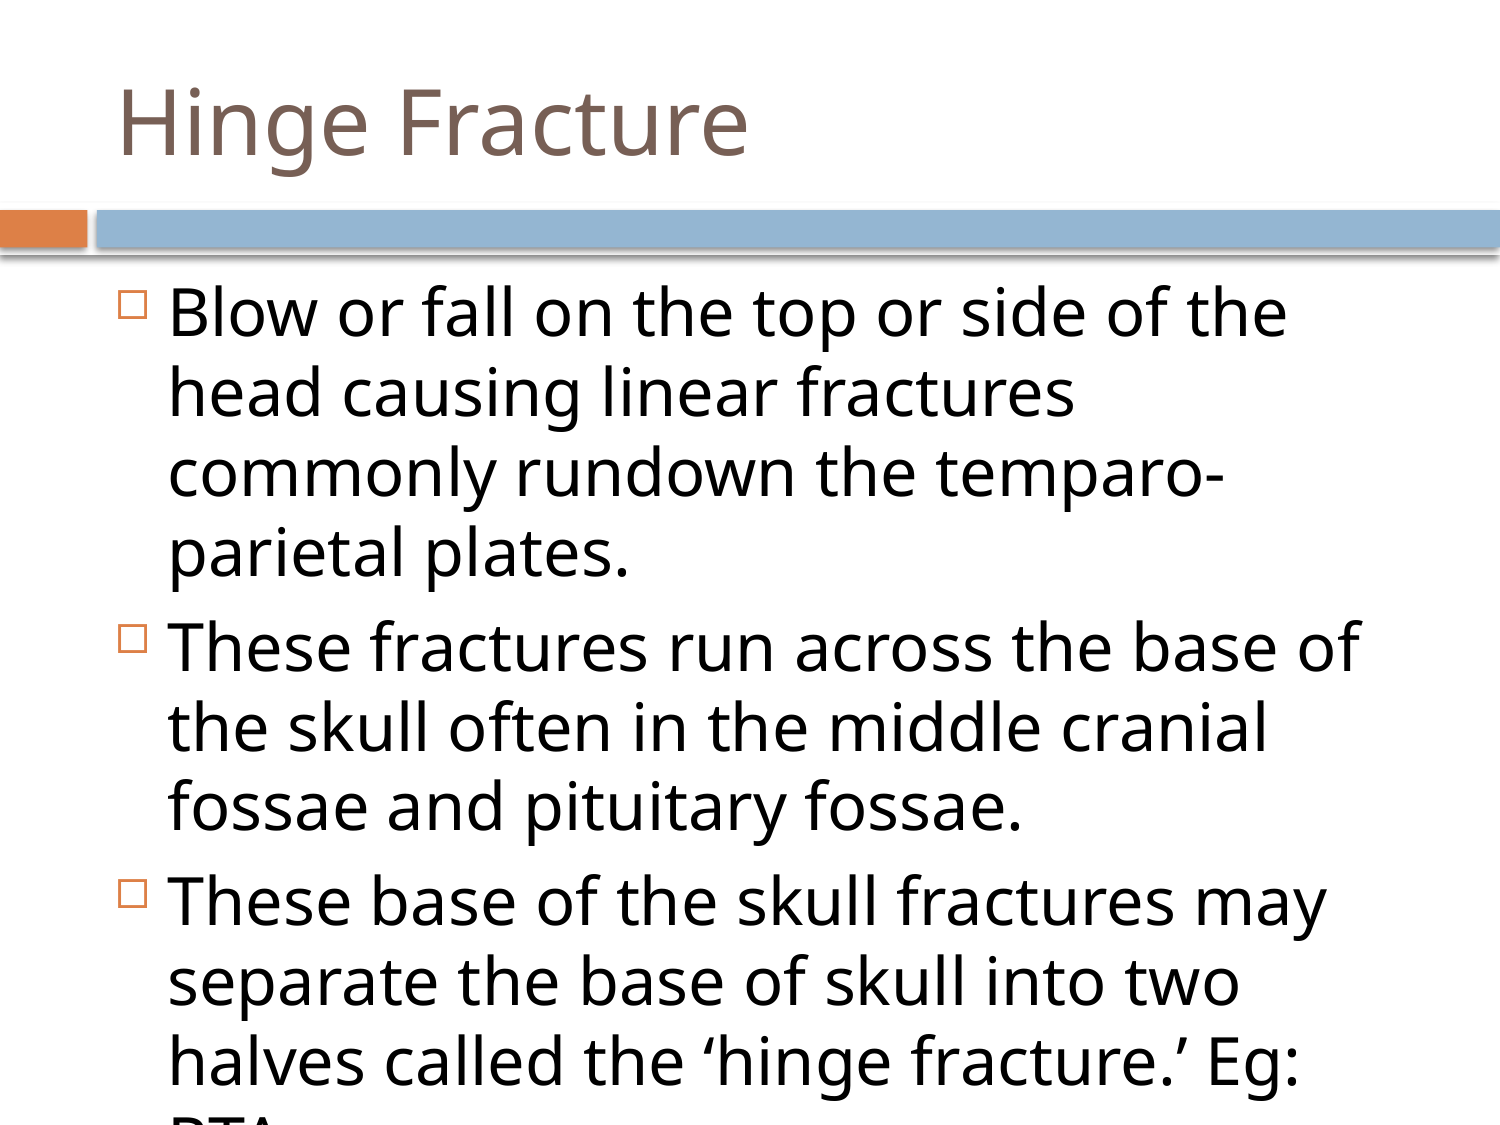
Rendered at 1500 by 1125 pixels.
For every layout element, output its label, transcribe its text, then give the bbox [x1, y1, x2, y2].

list Blow or fall on the top or side of the head causing linear fractures commonly rundown the temparo-parietal plates. These fractures run across the base of the skull often in the middle cranial fossae and pituitary fossae. These base of the skull fractures may separate the base of skull into two halves called the ‘hinge fracture.’ Eg: RTA [99, 262, 1438, 1063]
title Hinge Fracture [100, 37, 1438, 200]
